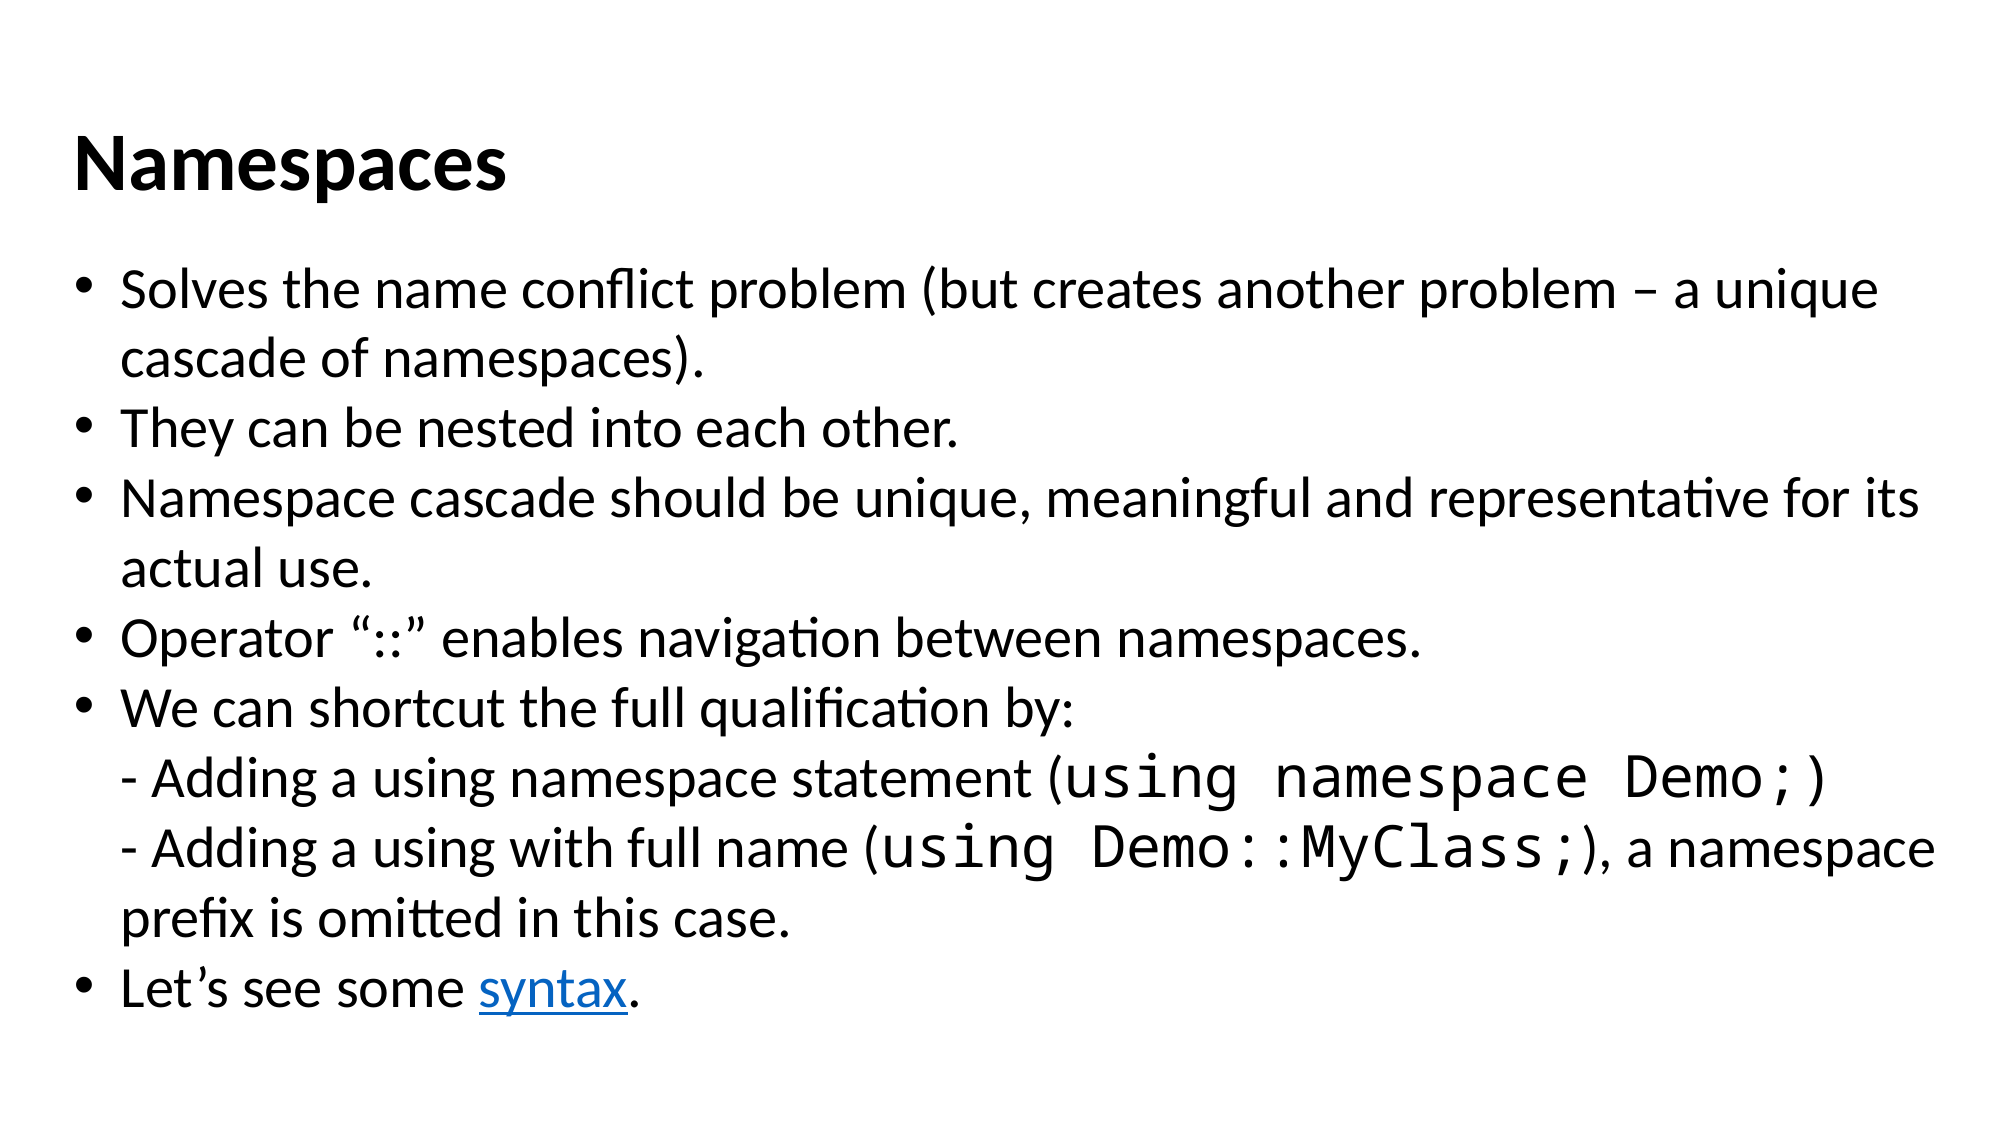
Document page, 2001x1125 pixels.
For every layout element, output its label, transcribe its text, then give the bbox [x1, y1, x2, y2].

text_box Solves the name conflict problem (but creates another problem – a unique cascade of namespaces). They can be nested into each other. Namespace cascade should be unique, meaningful and representative for its actual use. Operator “::” enables navigation between namespaces. We can shortcut the full qualification by: - Adding a using namespace statement (using namespace Demo;) - Adding a using with full name (using Demo::MyClass;), a namespace prefix is omitted in this case. Let’s see some syntax. [0, 242, 2000, 1027]
text_box Namespaces [0, 0, 2000, 215]
